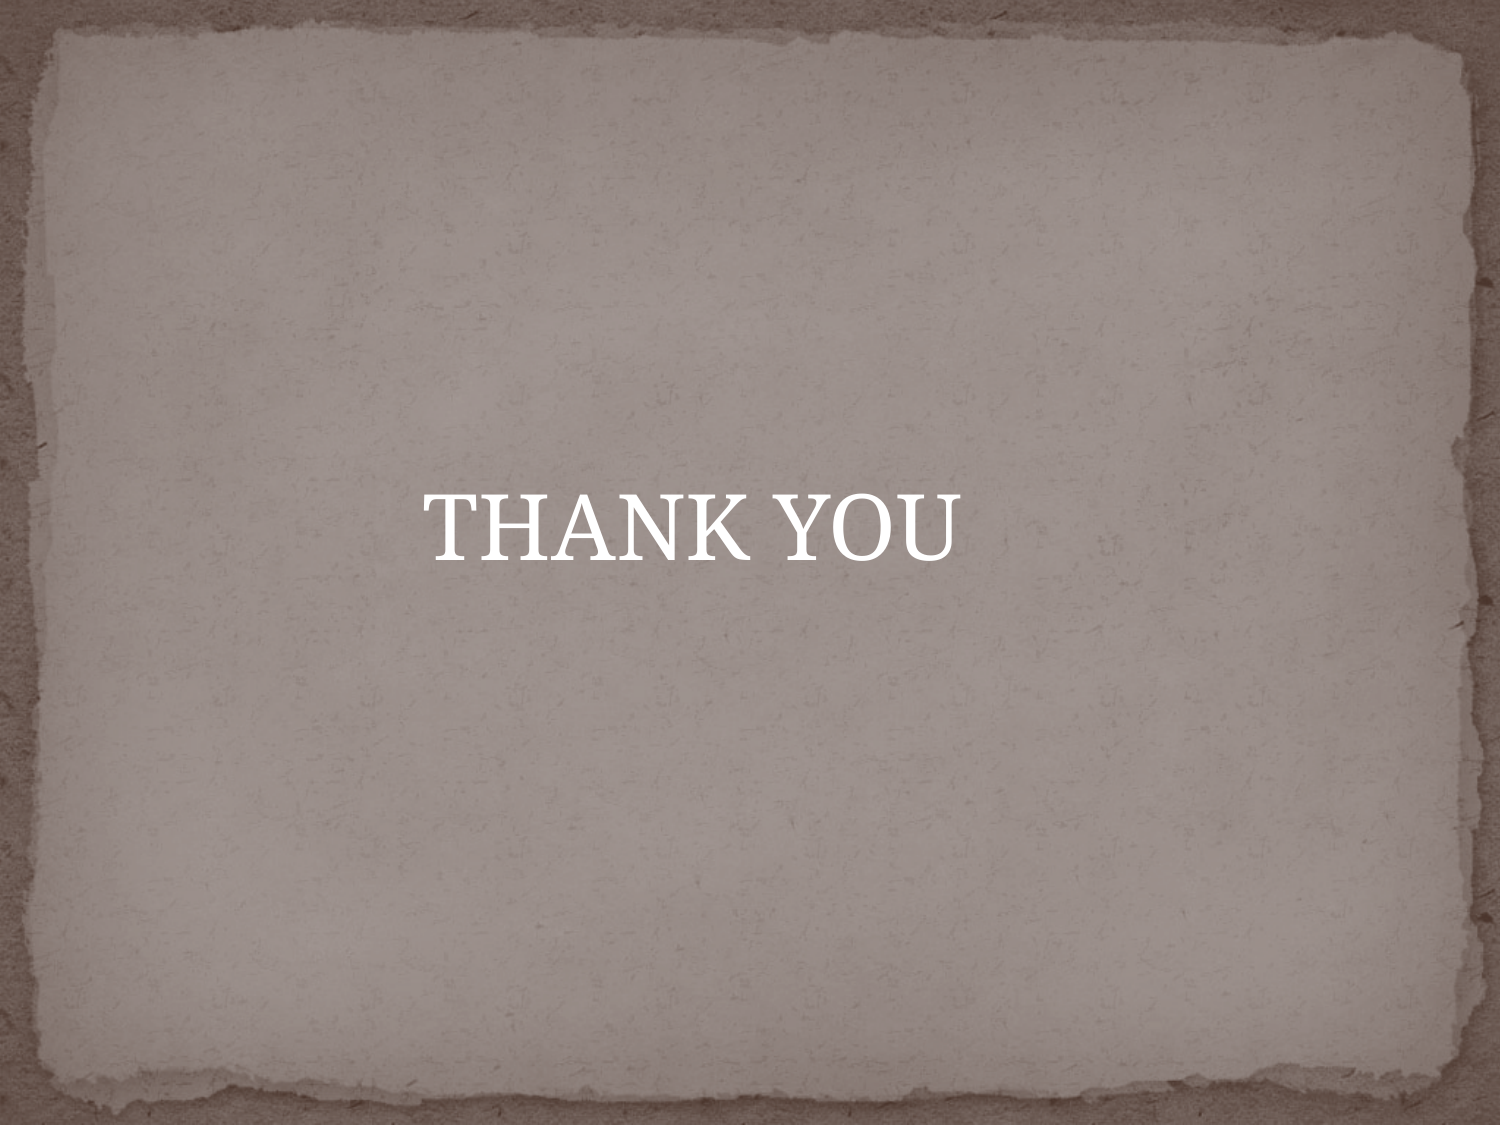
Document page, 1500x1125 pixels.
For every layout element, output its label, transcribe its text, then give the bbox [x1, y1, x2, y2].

list THANK YOU [75, 249, 1425, 1000]
